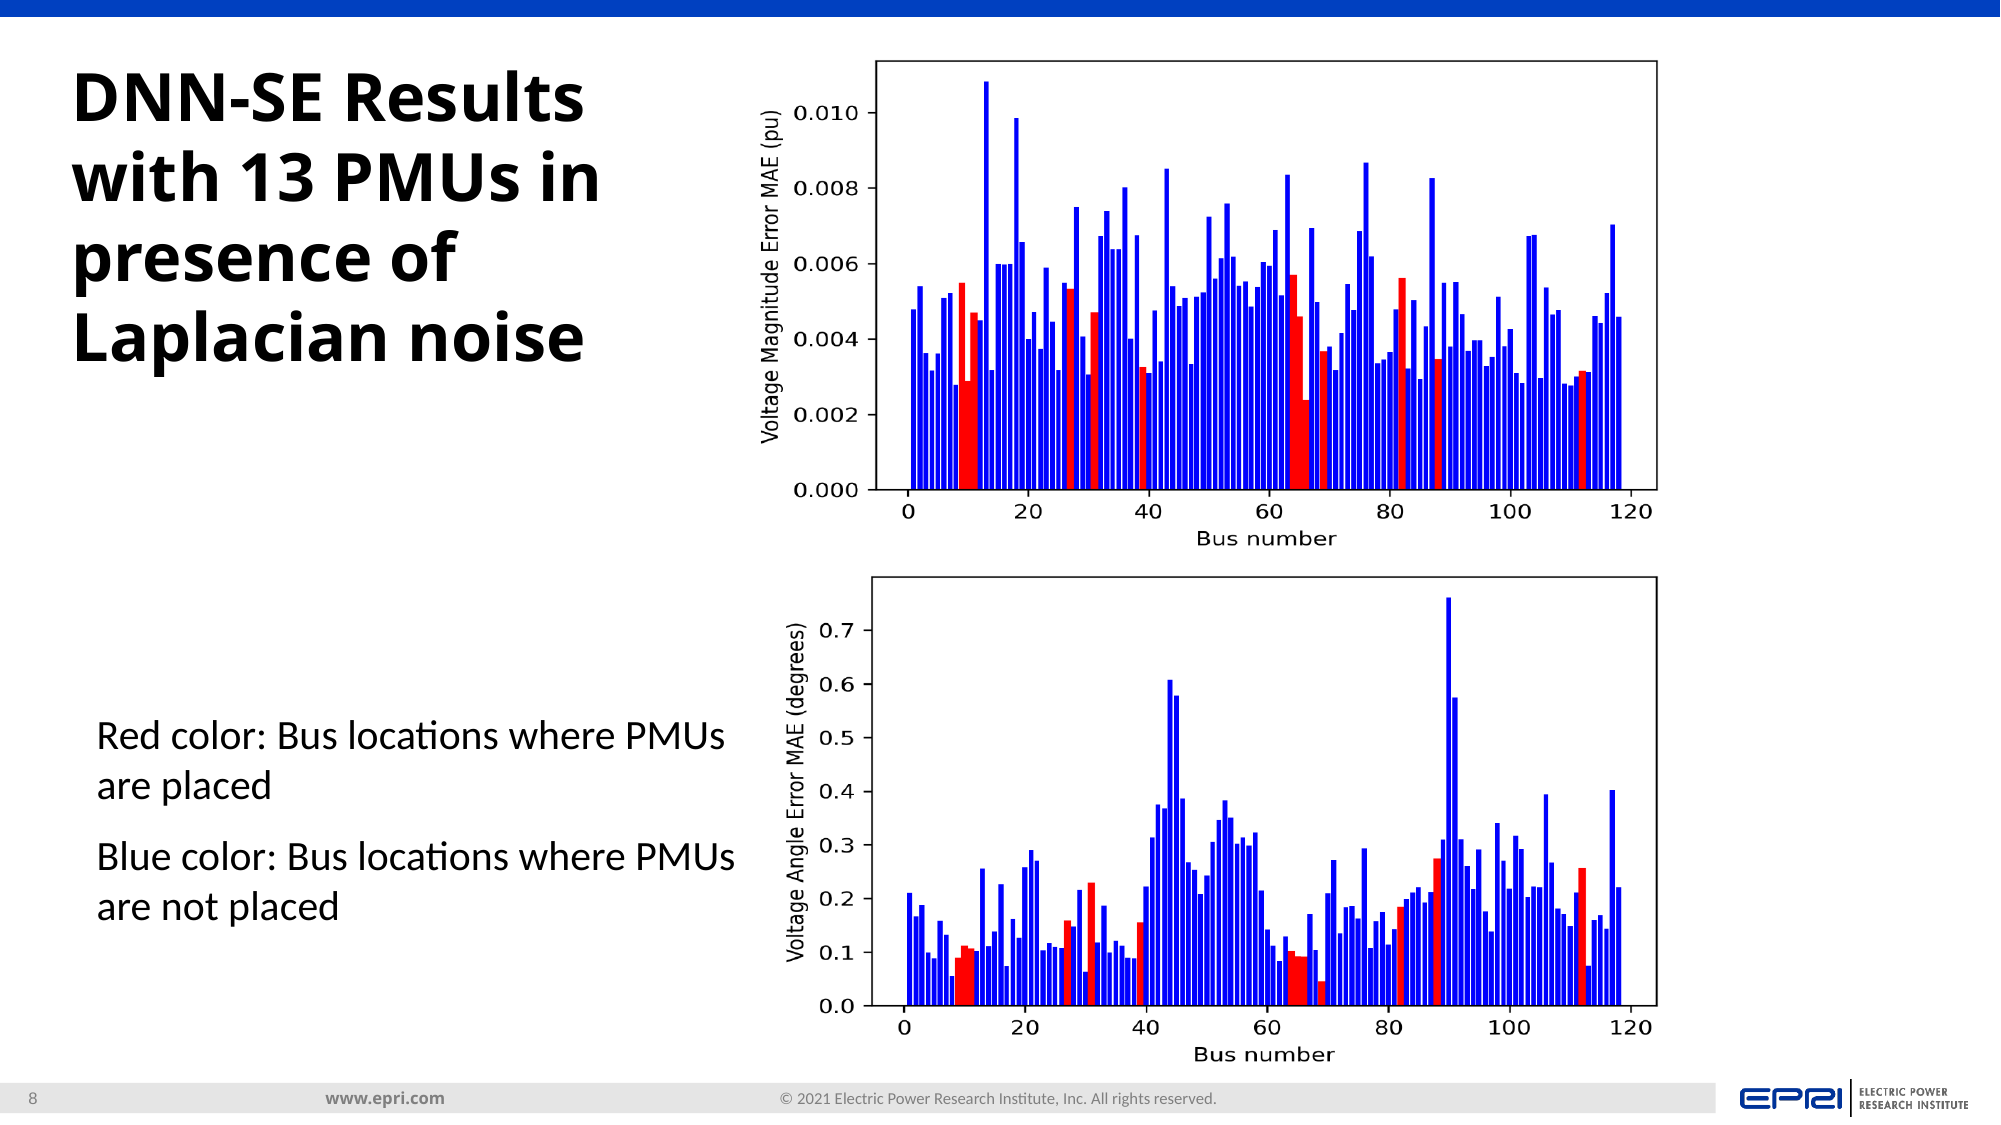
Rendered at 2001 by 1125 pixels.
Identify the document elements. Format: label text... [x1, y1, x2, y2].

text_box Red color: Bus locations where PMUs are placed Blue color: Bus locations where PMUs are not placed [81, 700, 764, 937]
title DNN-SE Results with 13 PMUs in presence of Laplacian noise [56, 47, 729, 412]
picture [1740, 1079, 1968, 1117]
picture [744, 46, 1673, 1080]
